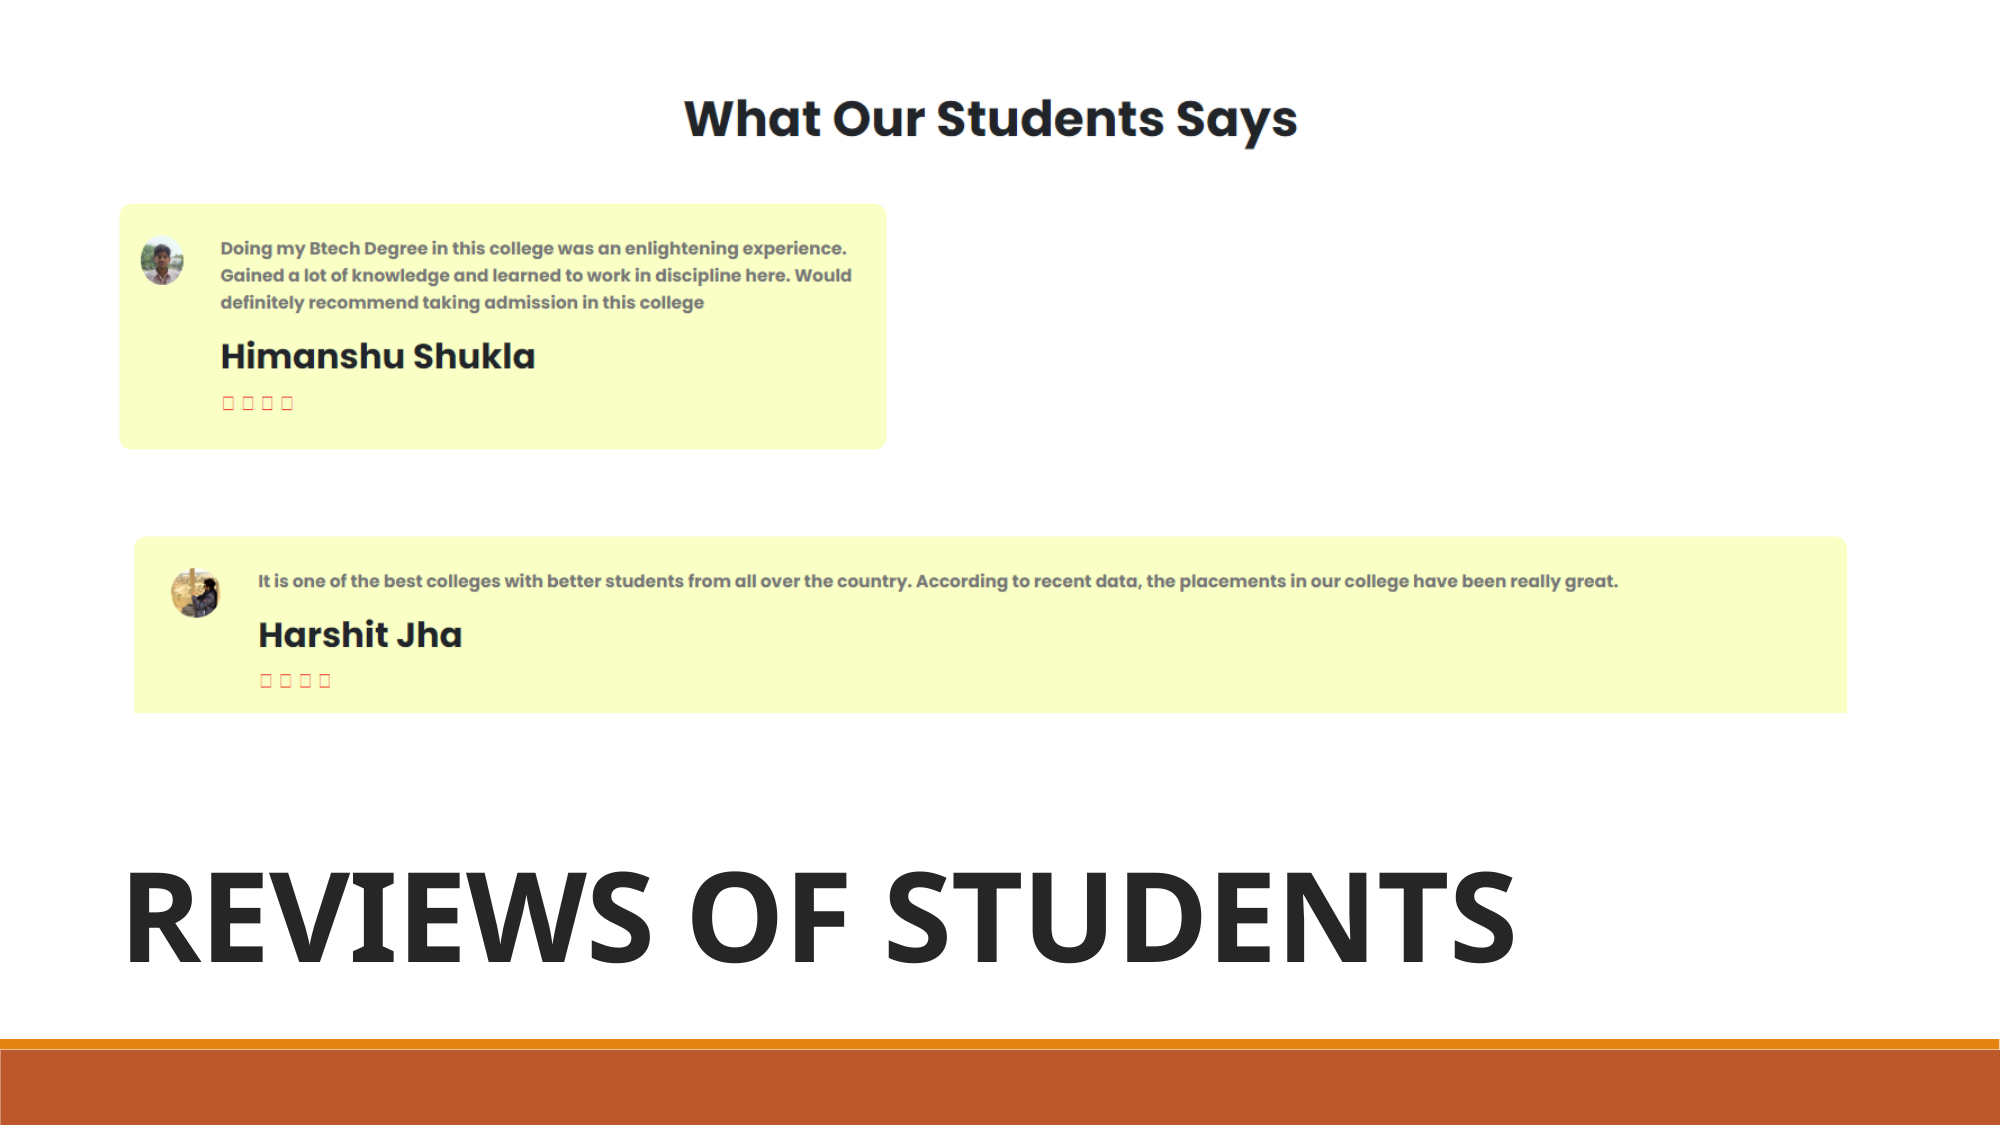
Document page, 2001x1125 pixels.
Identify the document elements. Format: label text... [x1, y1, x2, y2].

text_box REVIEWS OF STUDENTS [104, 822, 1894, 996]
picture [0, 51, 2000, 713]
